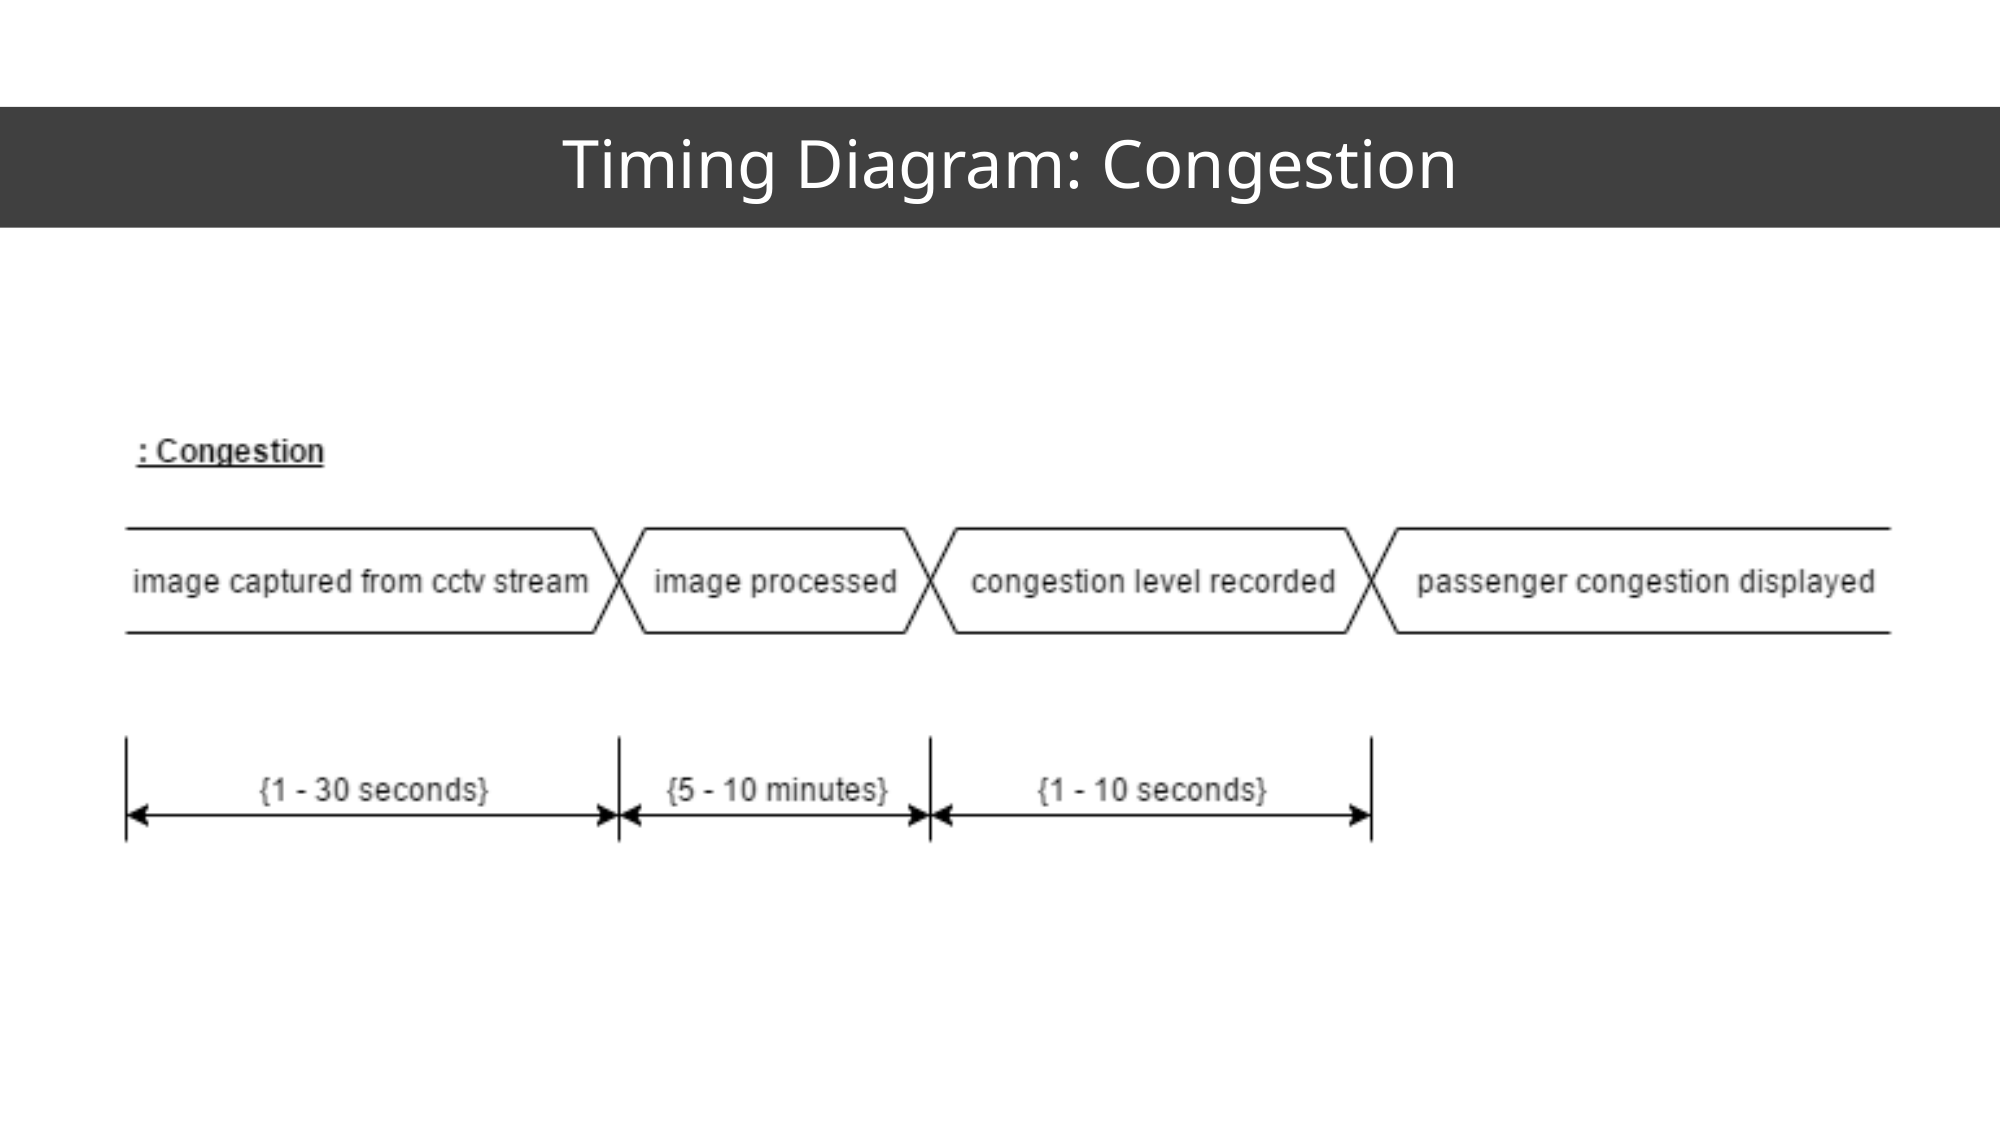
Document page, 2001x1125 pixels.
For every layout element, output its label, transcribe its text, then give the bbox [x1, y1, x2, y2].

title Timing Diagram: Congestion [91, 105, 1931, 228]
text_box [0, 106, 2000, 229]
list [105, 424, 1895, 846]
